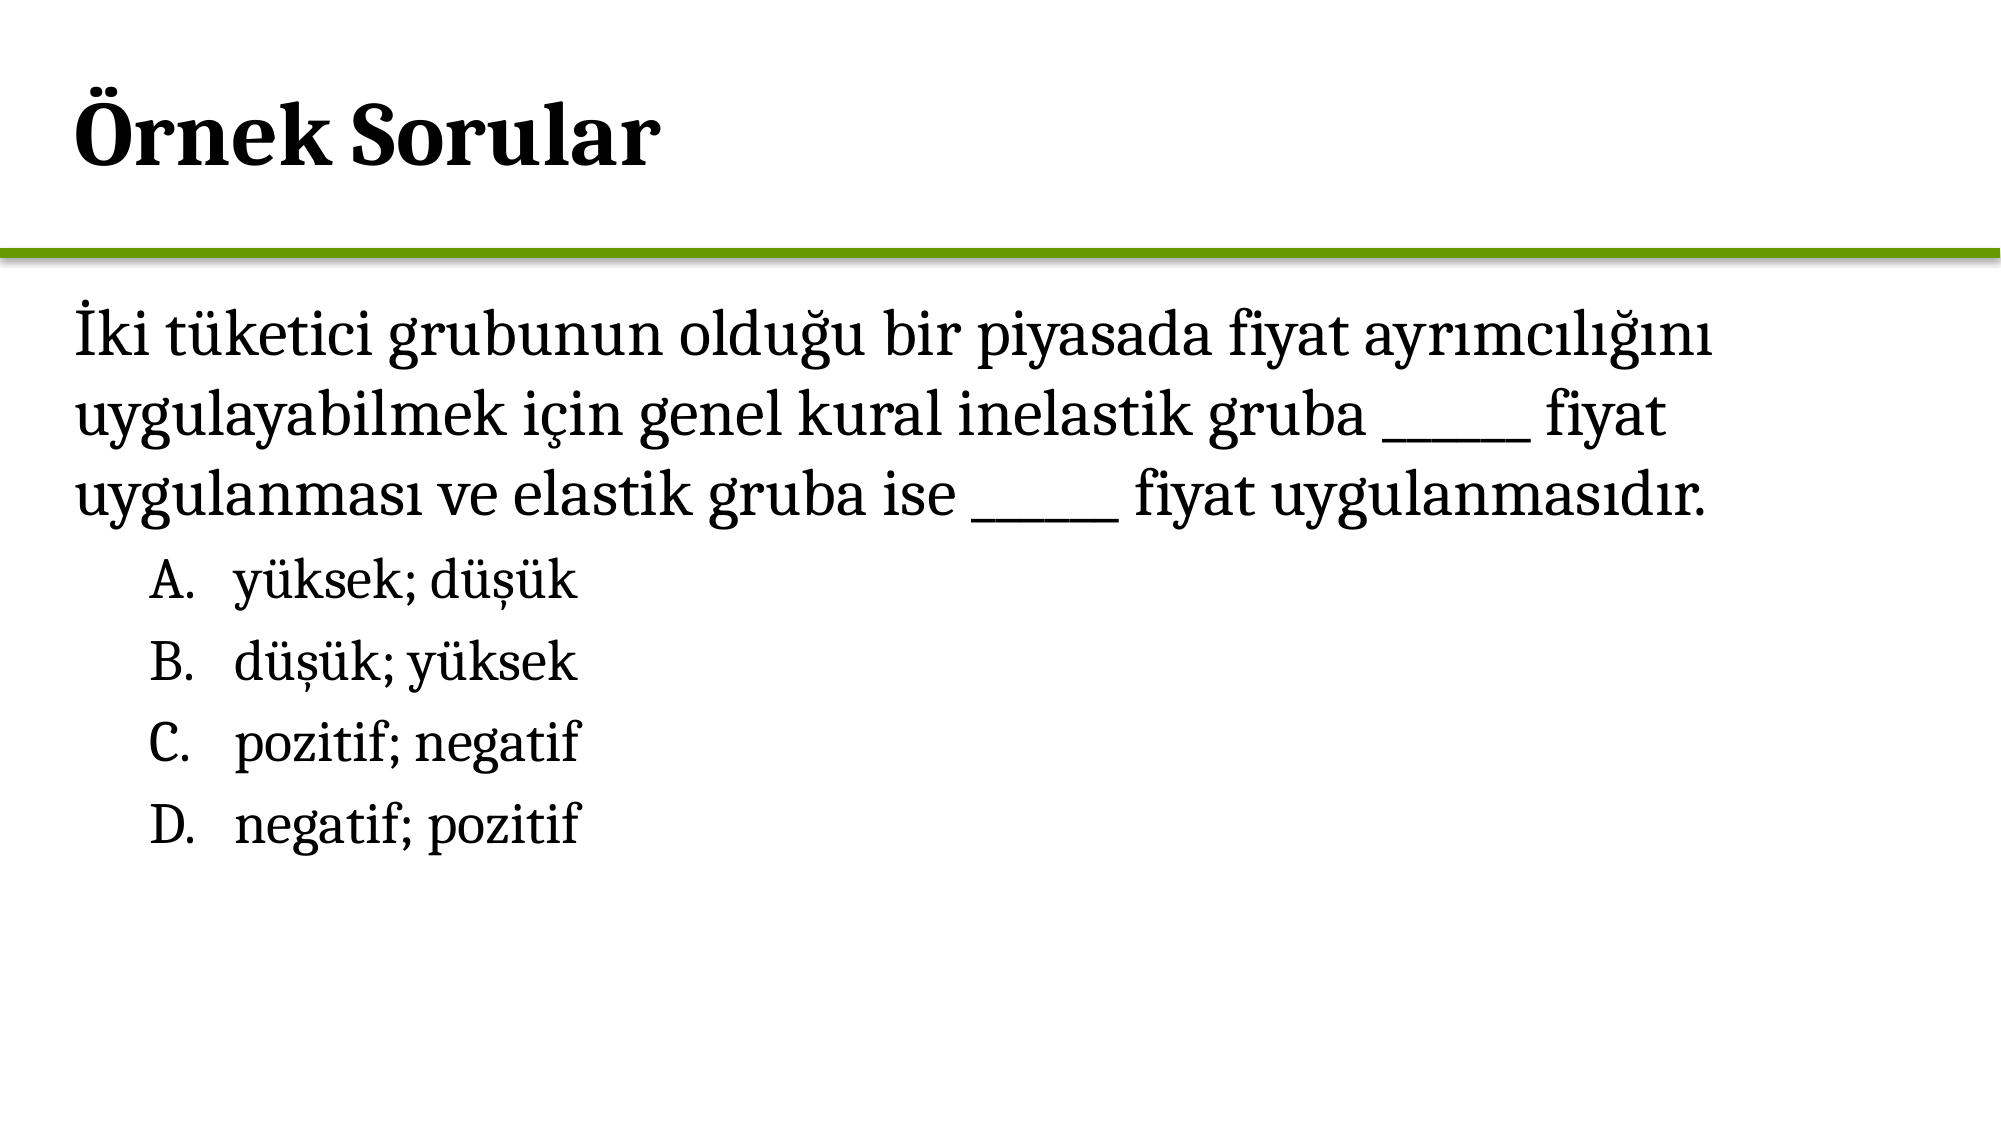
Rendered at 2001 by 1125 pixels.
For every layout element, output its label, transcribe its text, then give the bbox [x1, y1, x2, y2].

title Örnek Sorular [59, 3, 1860, 255]
list İki tüketici grubunun olduğu bir piyasada fiyat ayrımcılığını uygulayabilmek için genel kural inelastik gruba ______ fiyat uygulanması ve elastik gruba ise ______ fiyat uygulanmasıdır. yüksek; düşük düşük; yüksek pozitif; negatif negatif; pozitif [59, 280, 1962, 1085]
